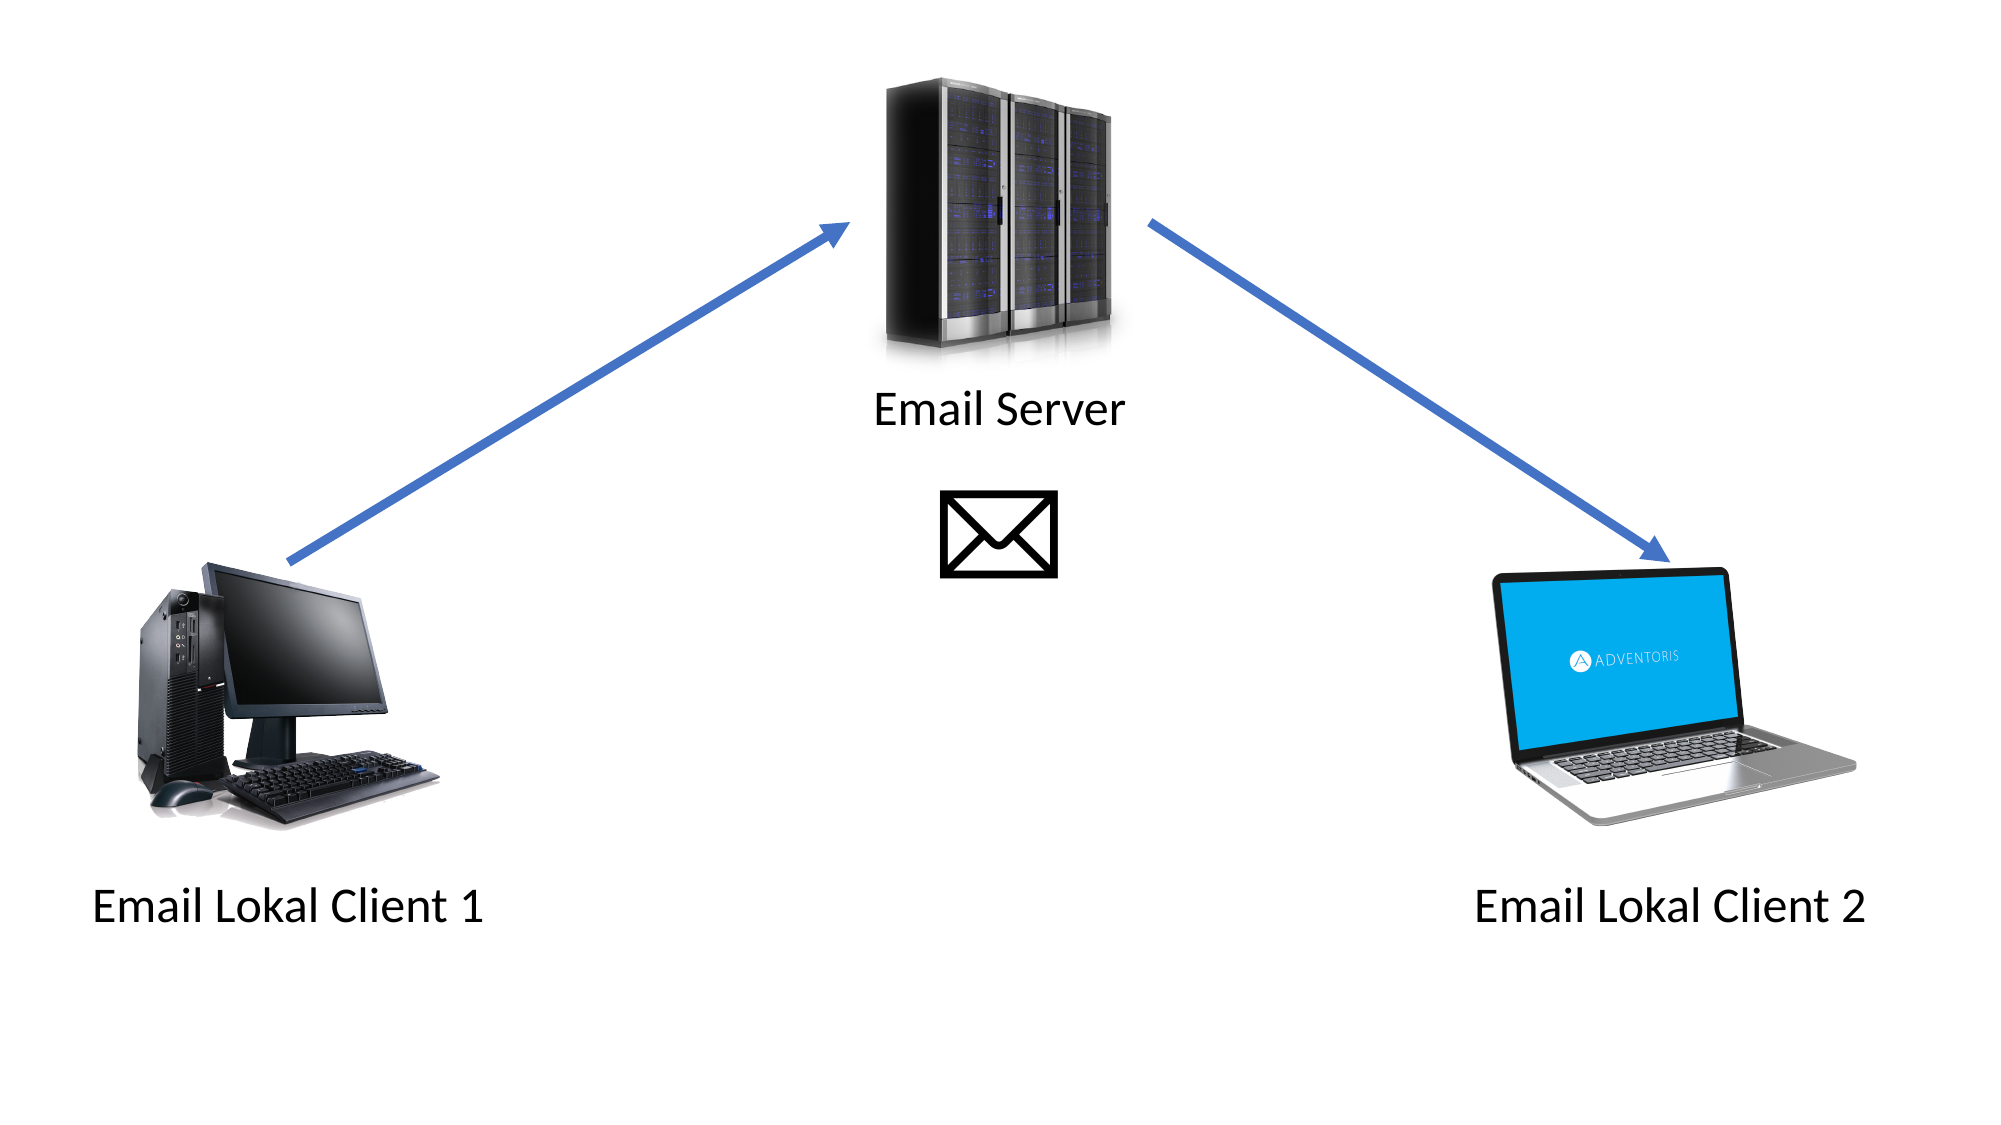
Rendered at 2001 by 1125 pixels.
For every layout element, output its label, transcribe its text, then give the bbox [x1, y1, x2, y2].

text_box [1149, 222, 1671, 563]
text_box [288, 222, 851, 563]
text_box Email Server [858, 385, 1142, 444]
text_box Email Lokal Client 1 [77, 864, 500, 940]
picture [936, 472, 1064, 599]
picture [1478, 562, 1863, 831]
text_box Email Lokal Client 2 [1459, 864, 1882, 940]
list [137, 562, 440, 831]
picture [850, 59, 1150, 385]
